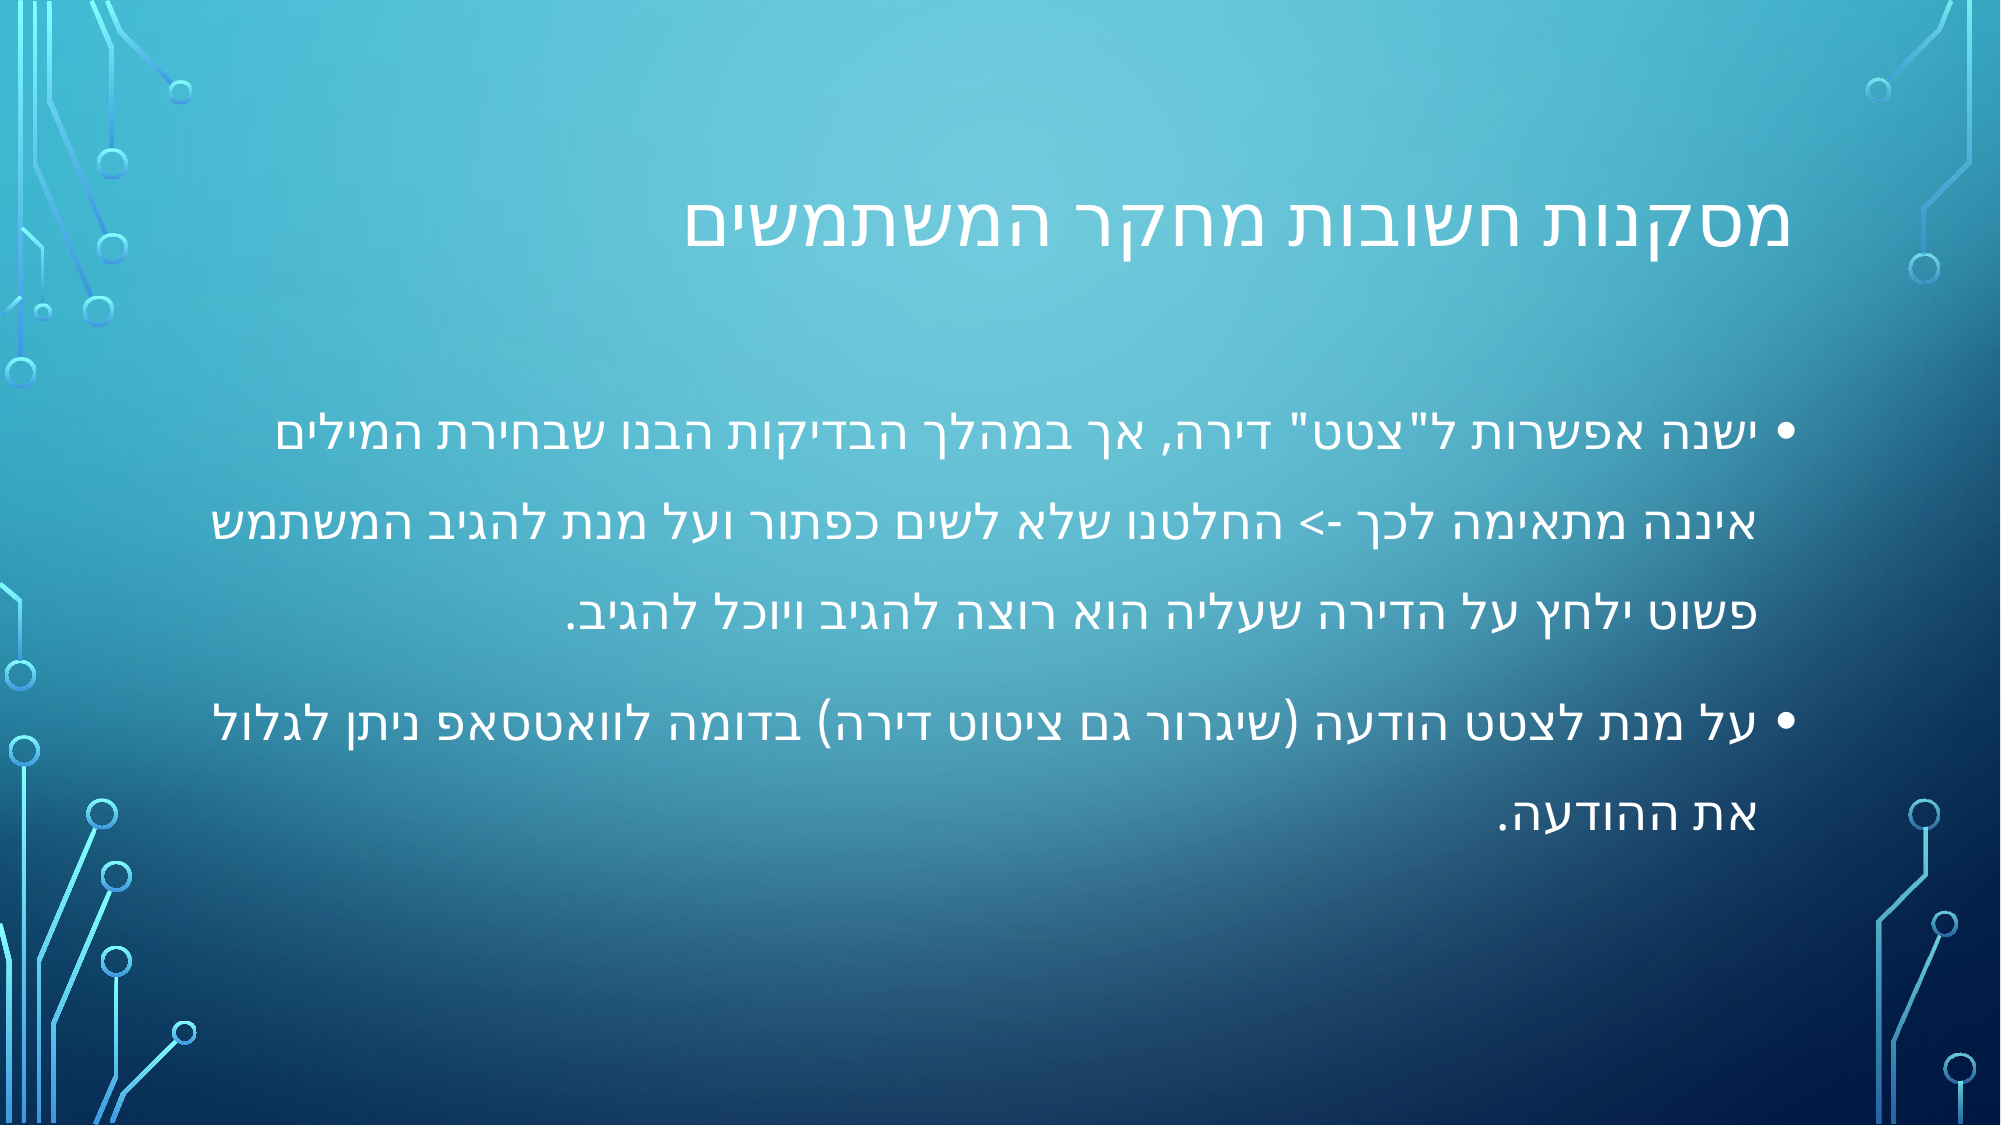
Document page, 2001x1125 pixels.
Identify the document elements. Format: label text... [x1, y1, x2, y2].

list ישנה אפשרות ל"צטט" דירה, אך במהלך הבדיקות הבנו שבחירת המילים איננה מתאימה לכך -> החלטנו שלא לשים כפתור ועל מנת להגיב המשתמש פשוט ילחץ על הדירה שעליה הוא רוצה להגיב ויוכל להגיב. על מנת לצטט הודעה (שיגרור גם ציטוט דירה) בדומה לוואטסאפ ניתן לגלול את ההודעה. [187, 361, 1813, 943]
title מסקנות חשובות מחקר המשתמשים [187, 101, 1813, 344]
